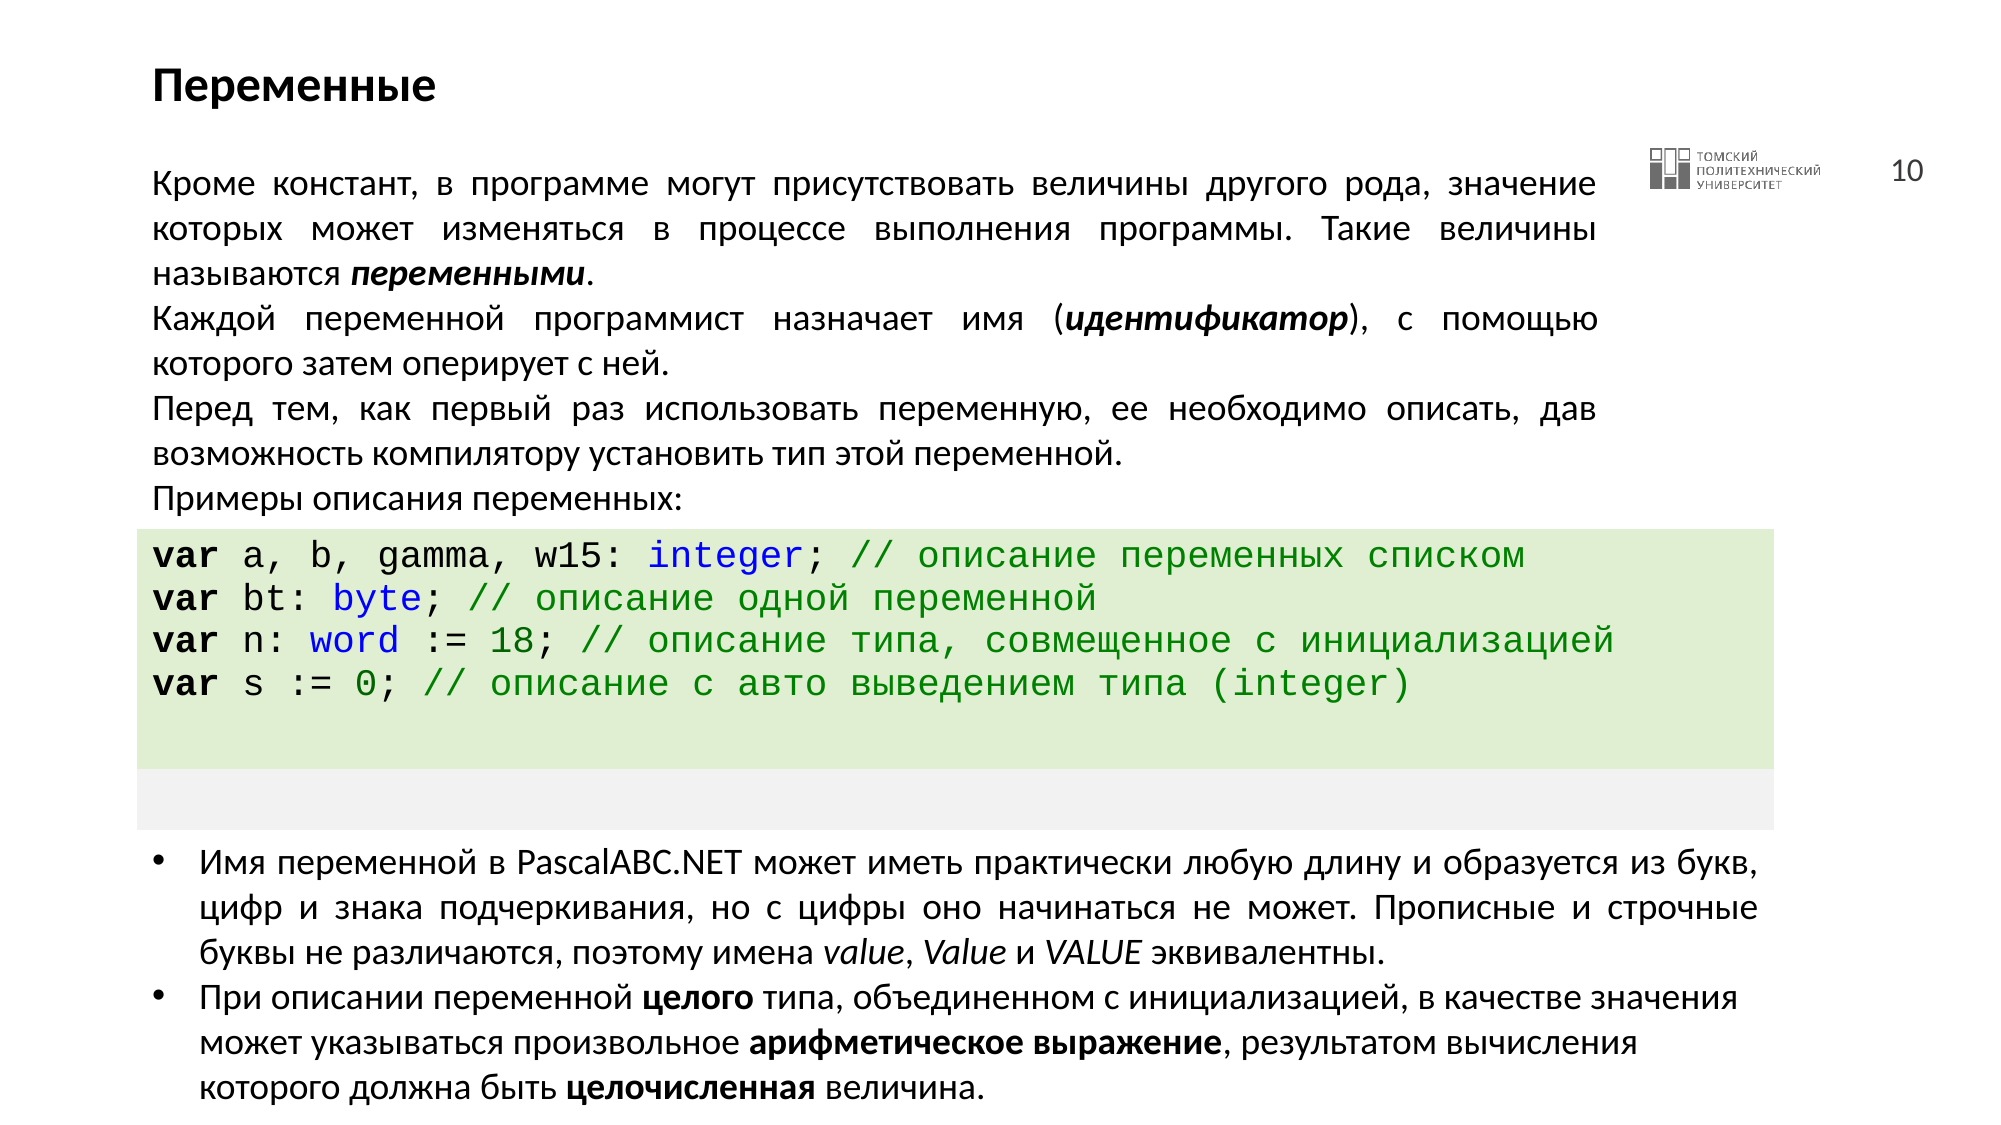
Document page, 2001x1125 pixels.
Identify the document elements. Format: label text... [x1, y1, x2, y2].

text_box Кроме констант, в программе могут присутствовать величины другого рода, значение которых может изменяться в процессе выполнения программы. Такие величины называются переменными. Каждой переменной программист назначает имя (идентификатор), с помощью которого затем оперирует с ней. Перед тем, как первый раз использовать переменную, ее необходимо описать, дав возможность компилятору установить тип этой переменной. Примеры описания переменных: [137, 150, 1614, 526]
picture [1650, 148, 1820, 189]
text_box Имя переменной в PascalABC.NET может иметь практически любую длину и образуется из букв, цифр и знака подчеркивания, но с цифры оно начинаться не может. Прописные и строчные буквы не различаются, поэтому имена value, Value и VALUE эквивалентны. При описании переменной целого типа, объединенном с инициализацией, в качестве значения может указываться произвольное арифметическое выражение, результатом вычисления которого должна быть целочисленная величина. [137, 829, 1775, 1115]
table_header var a, b, gamma, w15: integer; // описание переменных списком var bt: byte; // описание одной переменной var n: word := 18; // описание типа, совмещенное с инициализацией var s := 0; // описание с авто выведением типа (integer) [137, 529, 1774, 769]
table_cell [137, 769, 1774, 829]
title Переменные [137, 19, 1755, 151]
